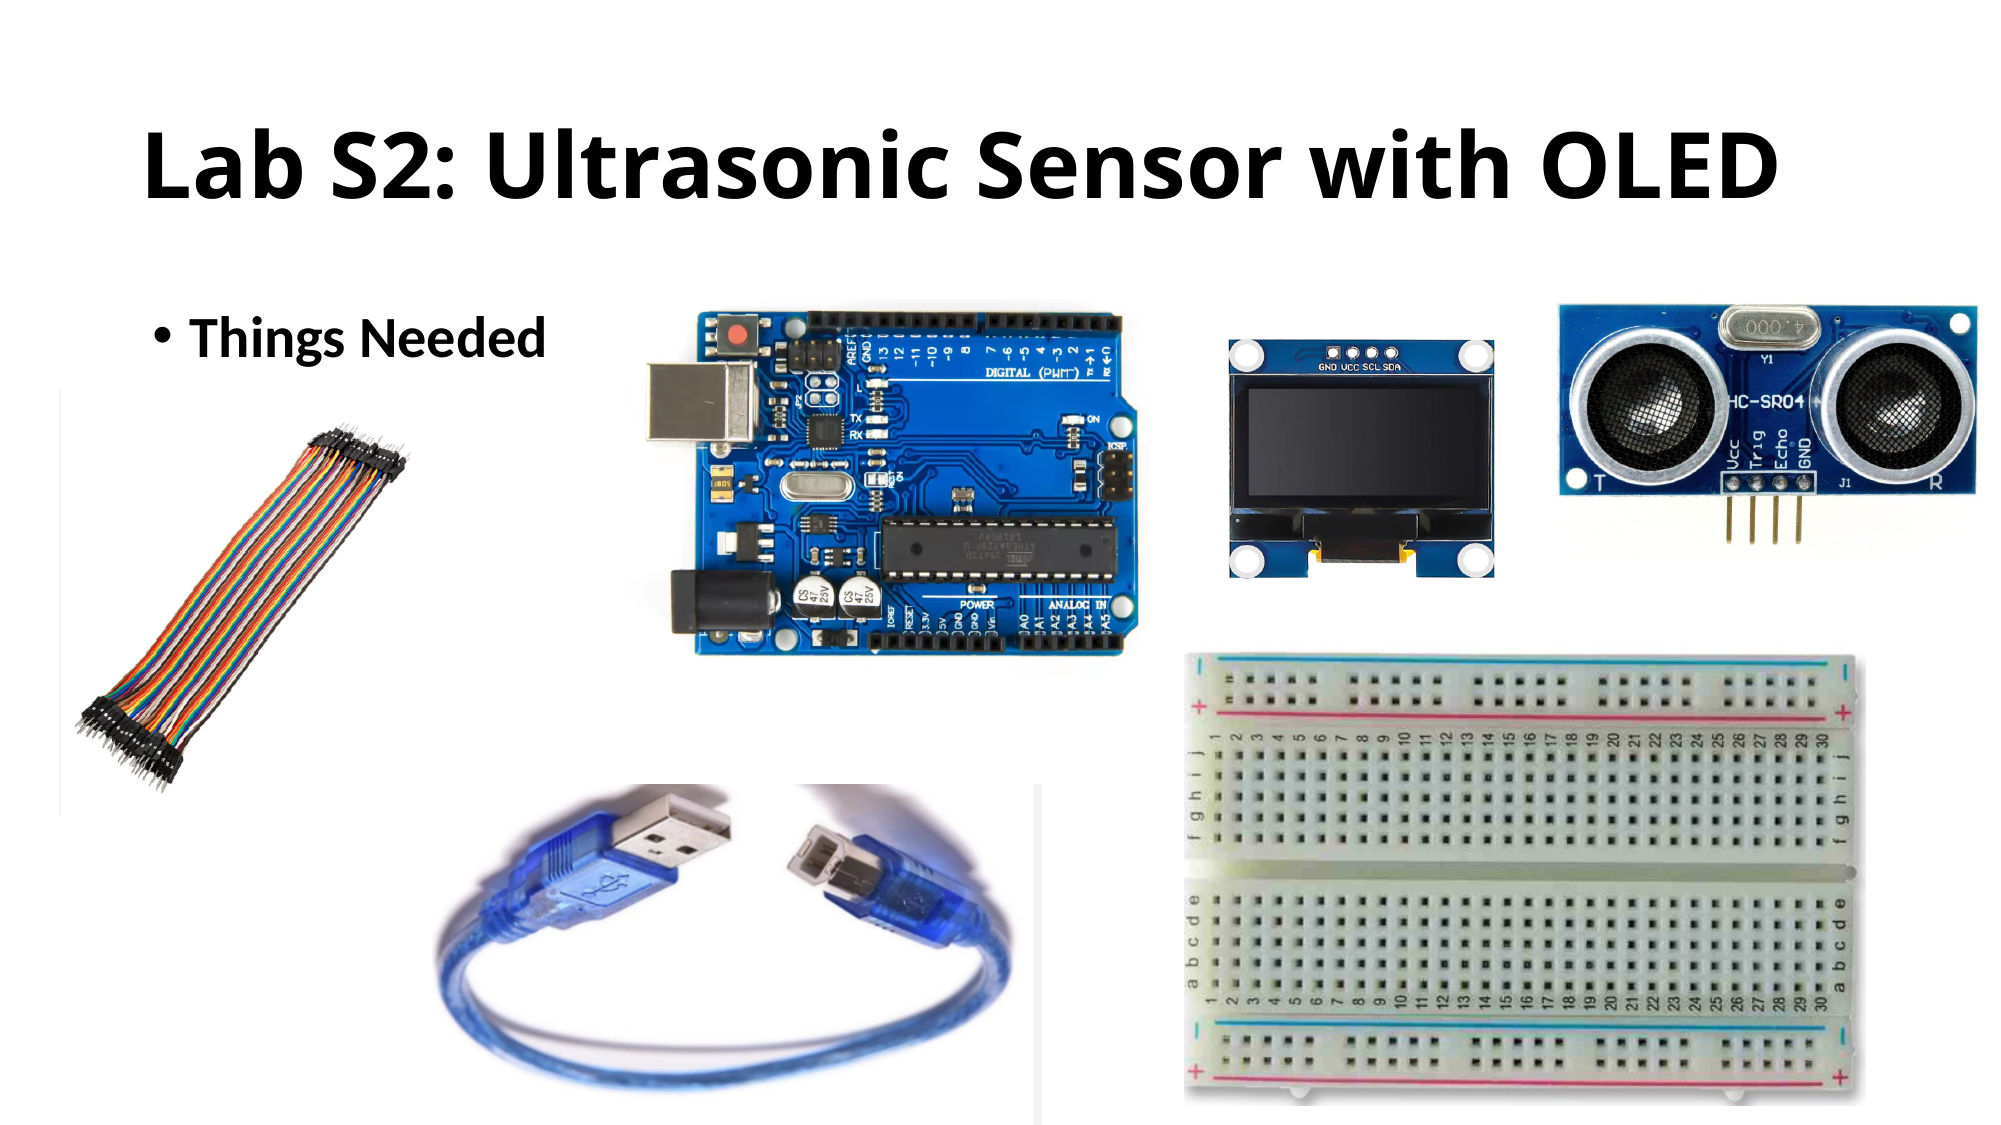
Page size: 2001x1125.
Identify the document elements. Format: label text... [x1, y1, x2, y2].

picture [623, 206, 2000, 1106]
picture [1221, 330, 1504, 582]
picture [432, 784, 1042, 1125]
list Things Needed [1185, 299, 1535, 635]
list Things Needed [137, 299, 1179, 1014]
title Lab S2: Ultrasonic Sensor with OLED [125, 59, 1851, 278]
picture [59, 390, 415, 816]
